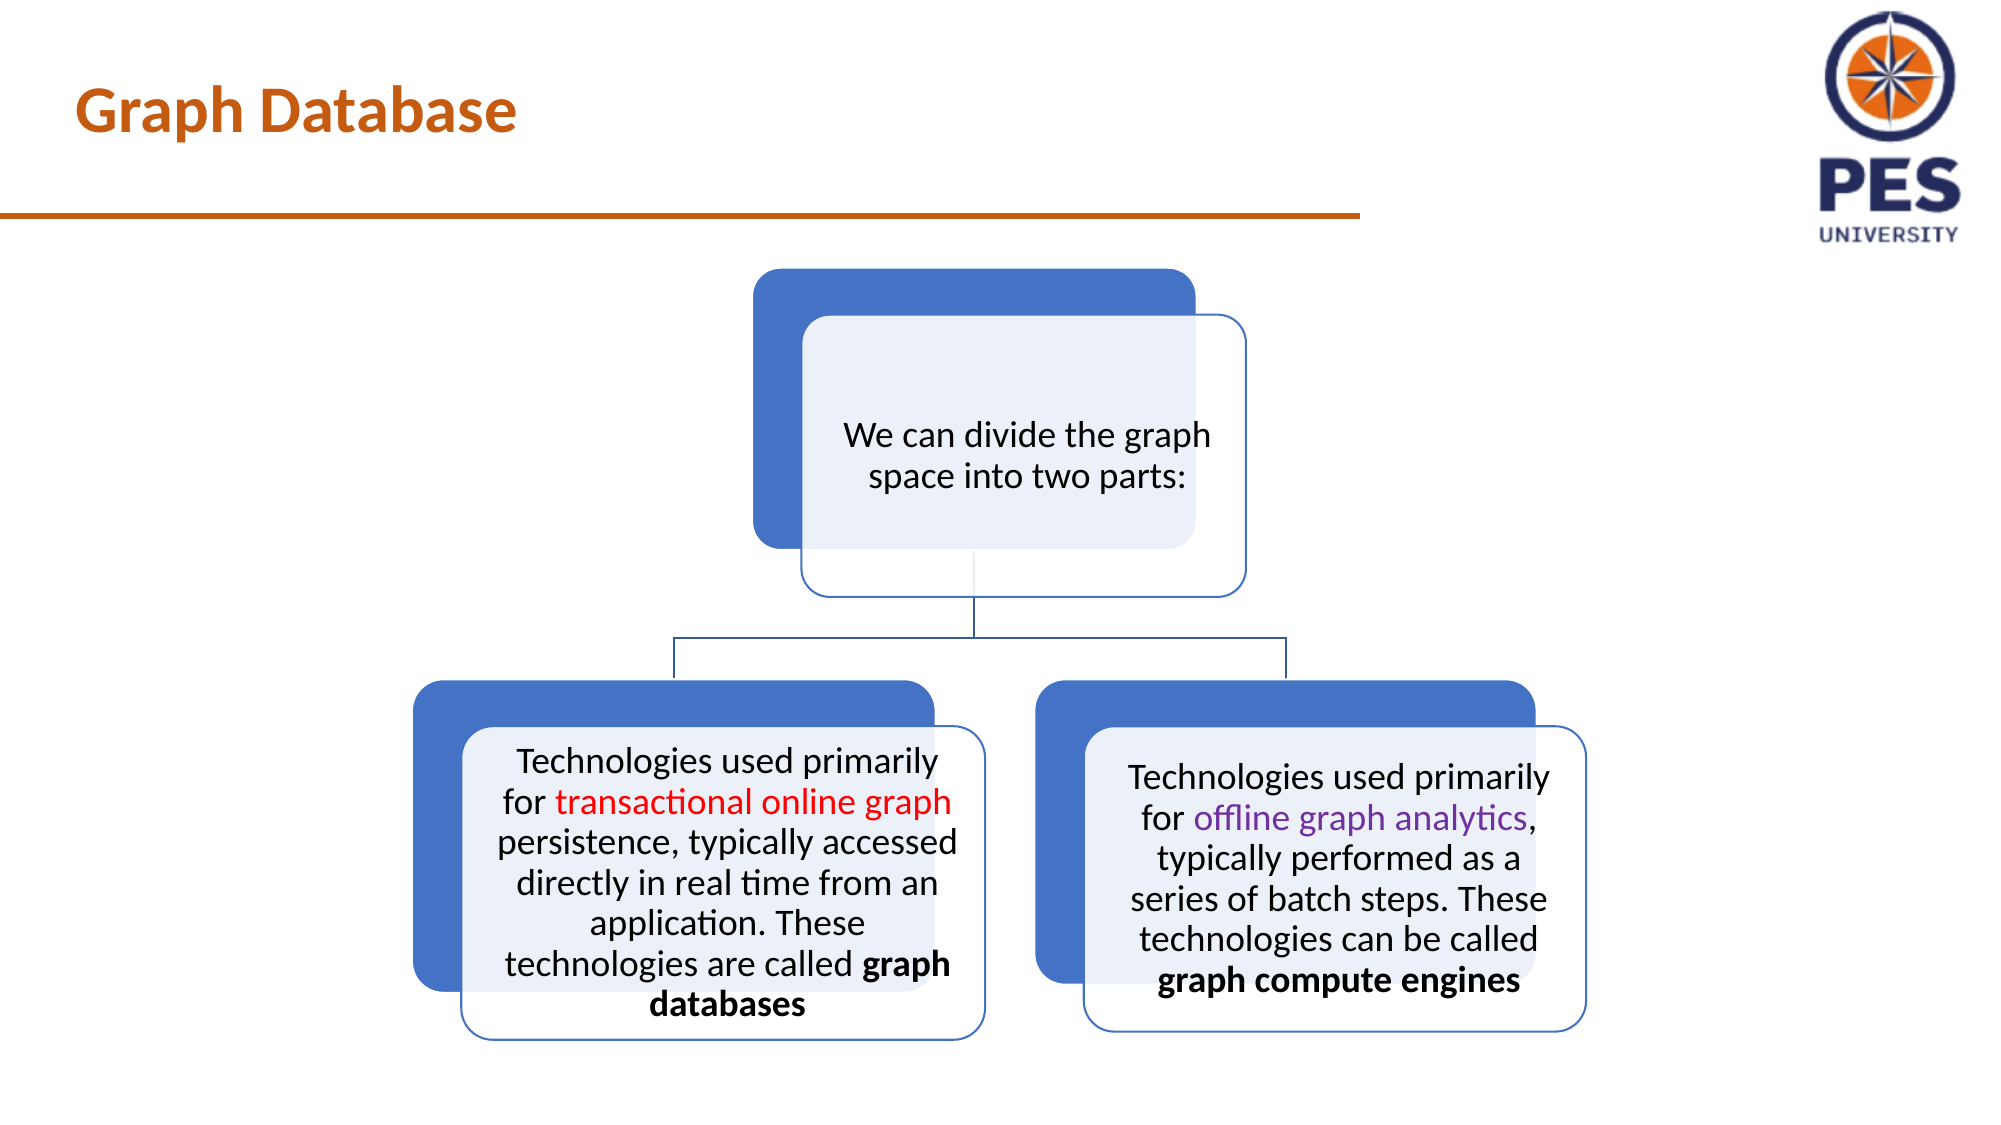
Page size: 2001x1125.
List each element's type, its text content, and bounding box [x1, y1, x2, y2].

text_box Graph Database [60, 58, 1374, 154]
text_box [244, 267, 1754, 1041]
picture [1785, 0, 2000, 276]
